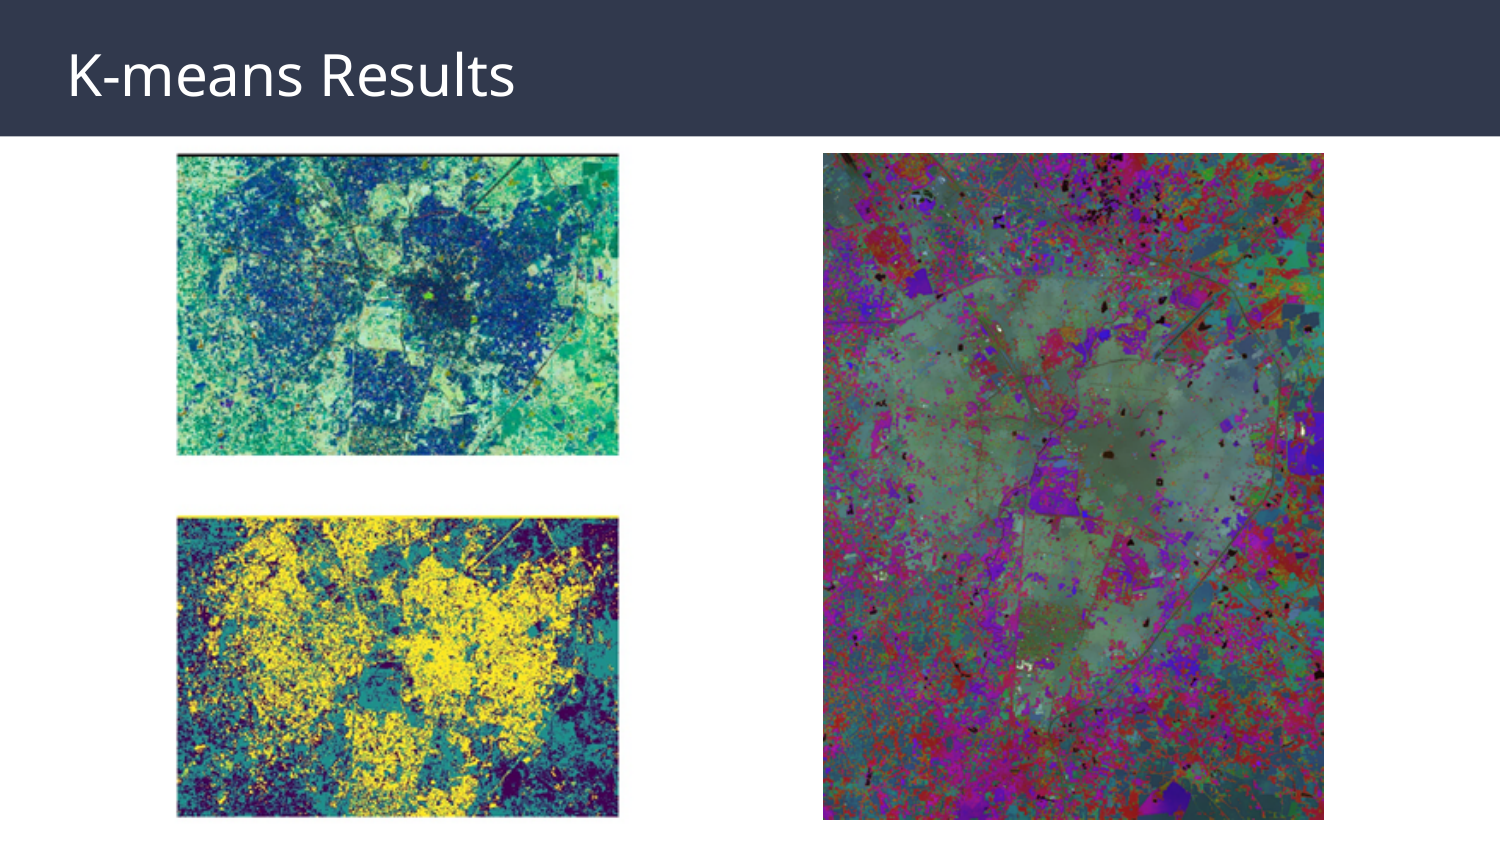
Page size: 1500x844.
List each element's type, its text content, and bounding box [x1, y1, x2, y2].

picture [152, 138, 636, 836]
title K-means Results [51, 23, 1449, 126]
picture [823, 153, 1324, 820]
